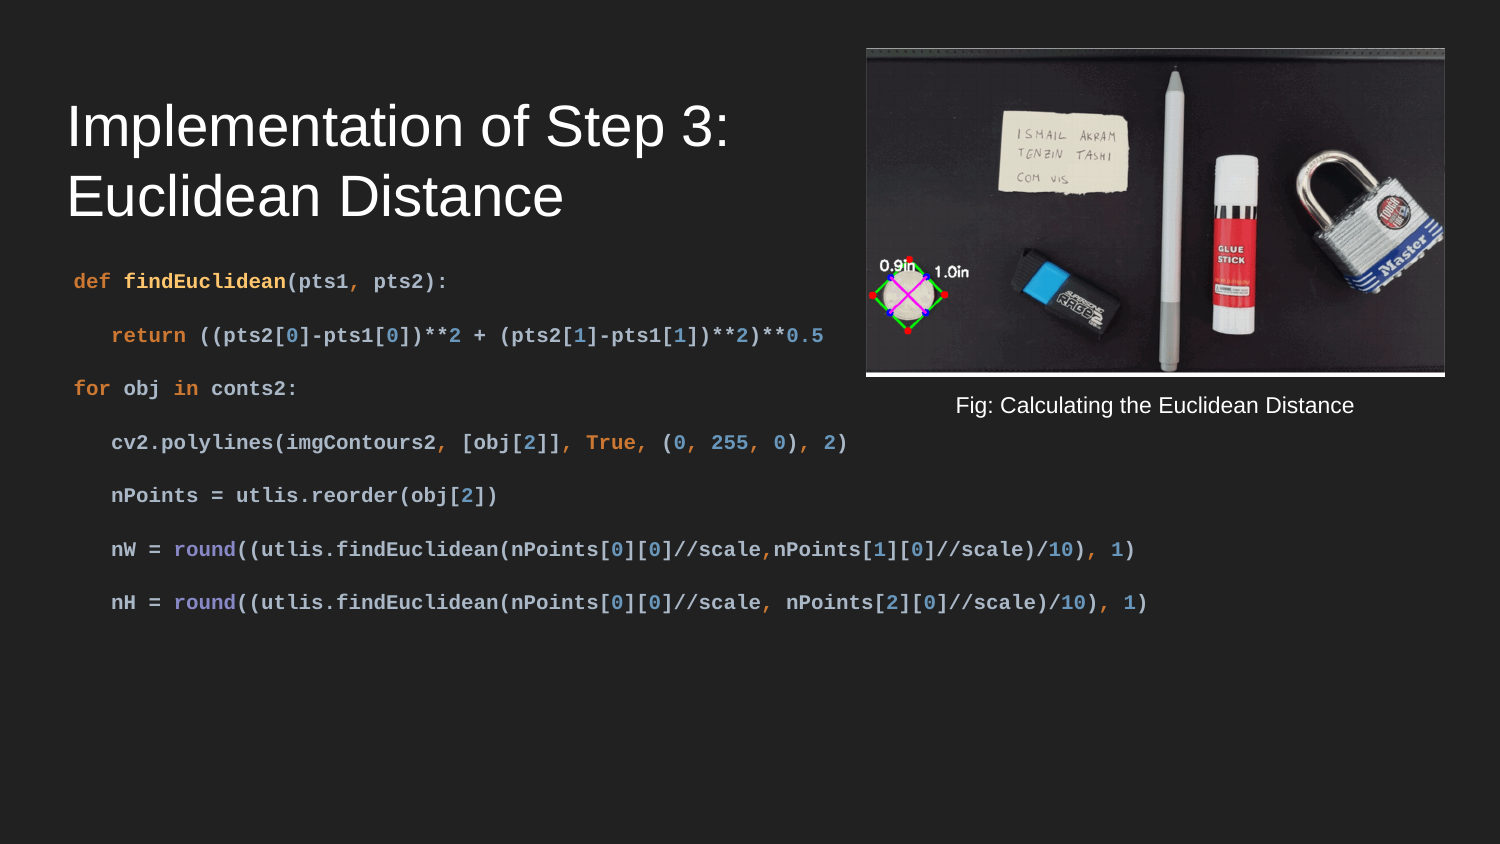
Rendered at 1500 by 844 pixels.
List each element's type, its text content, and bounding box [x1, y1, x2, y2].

picture [866, 48, 1445, 378]
title Implementation of Step 3: Euclidean Distance [51, 72, 861, 260]
list def findEuclidean(pts1, pts2): return ((pts2[0]-pts1[0])**2 + (pts2[1]-pts1[1])**2)**0.5 for obj in conts2: cv2.polylines(imgContours2, [obj[2]], True, (0, 255, 0), 2) nPoints = utlis.reorder(obj[2]) nW = round((utlis.findEuclidean(nPoints[0][0]//scale,nPoints[1][0]//scale)/10), 1) nH = round((utlis.findEuclidean(nPoints[0][0]//scale, nPoints[2][0]//scale)/10), 1) [58, 248, 1191, 667]
text_box Fig: Calculating the Euclidean Distance [884, 385, 1426, 432]
